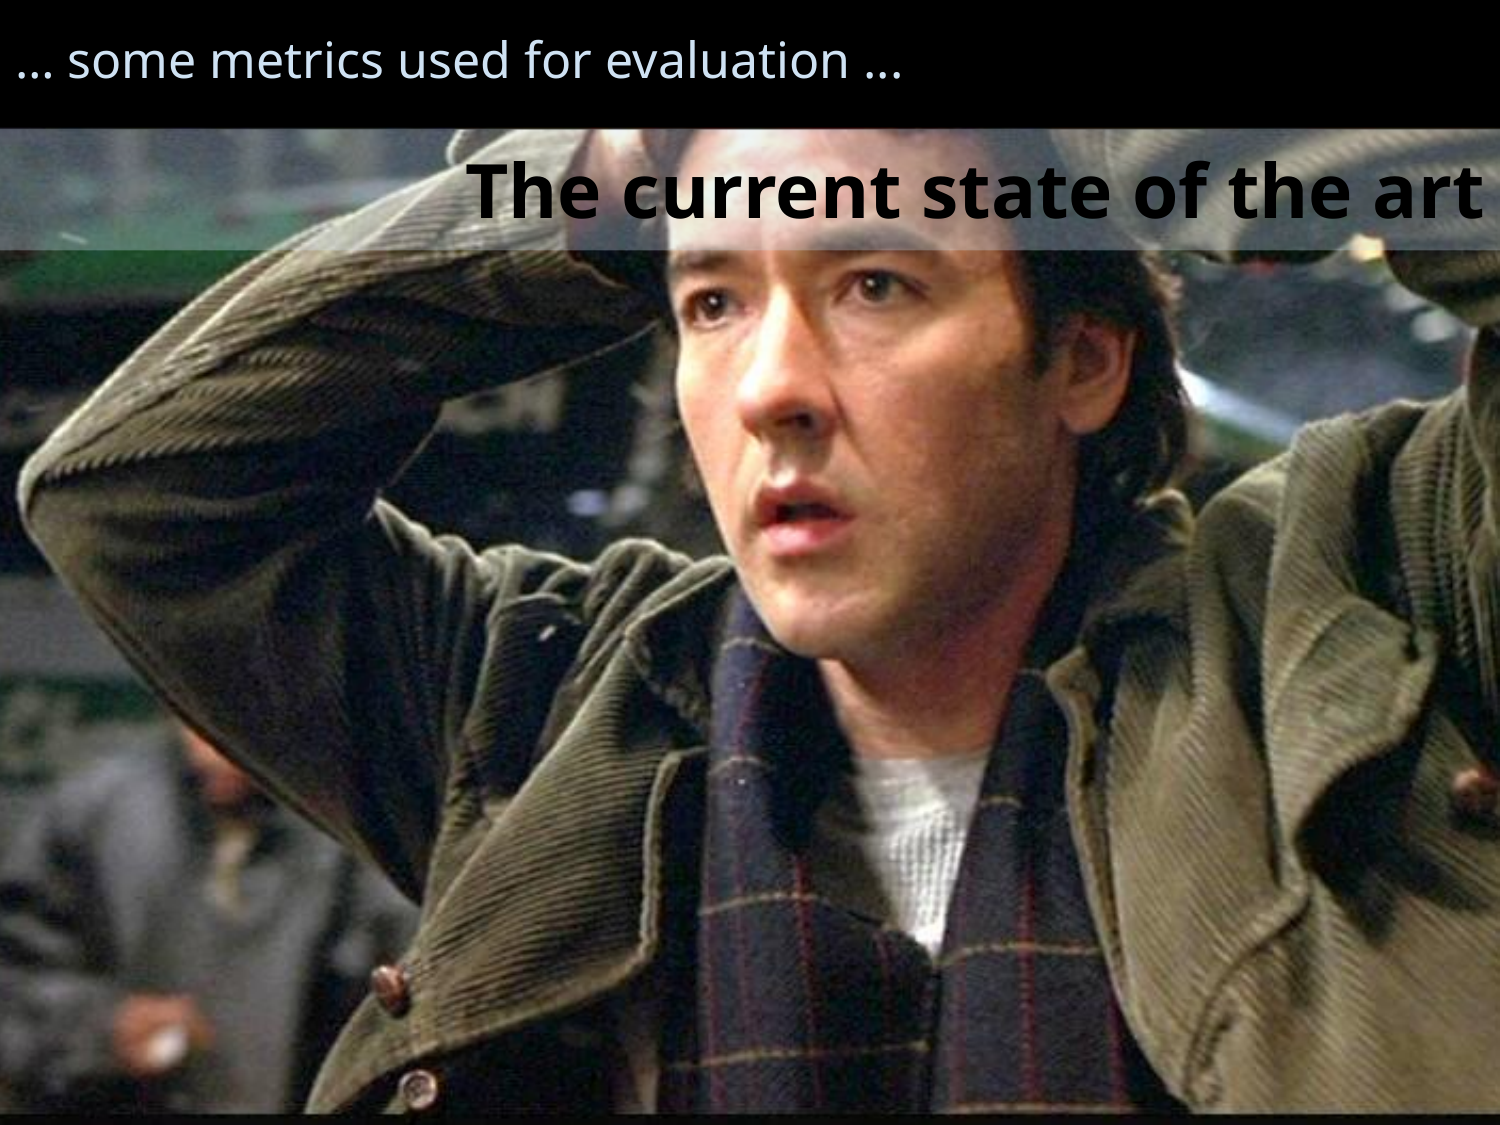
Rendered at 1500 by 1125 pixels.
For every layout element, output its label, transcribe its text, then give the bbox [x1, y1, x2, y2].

text_box [0, 251, 1500, 1125]
text_box … some metrics used for evaluation ... [0, 0, 1500, 128]
title The current state of the art [0, 128, 1500, 251]
